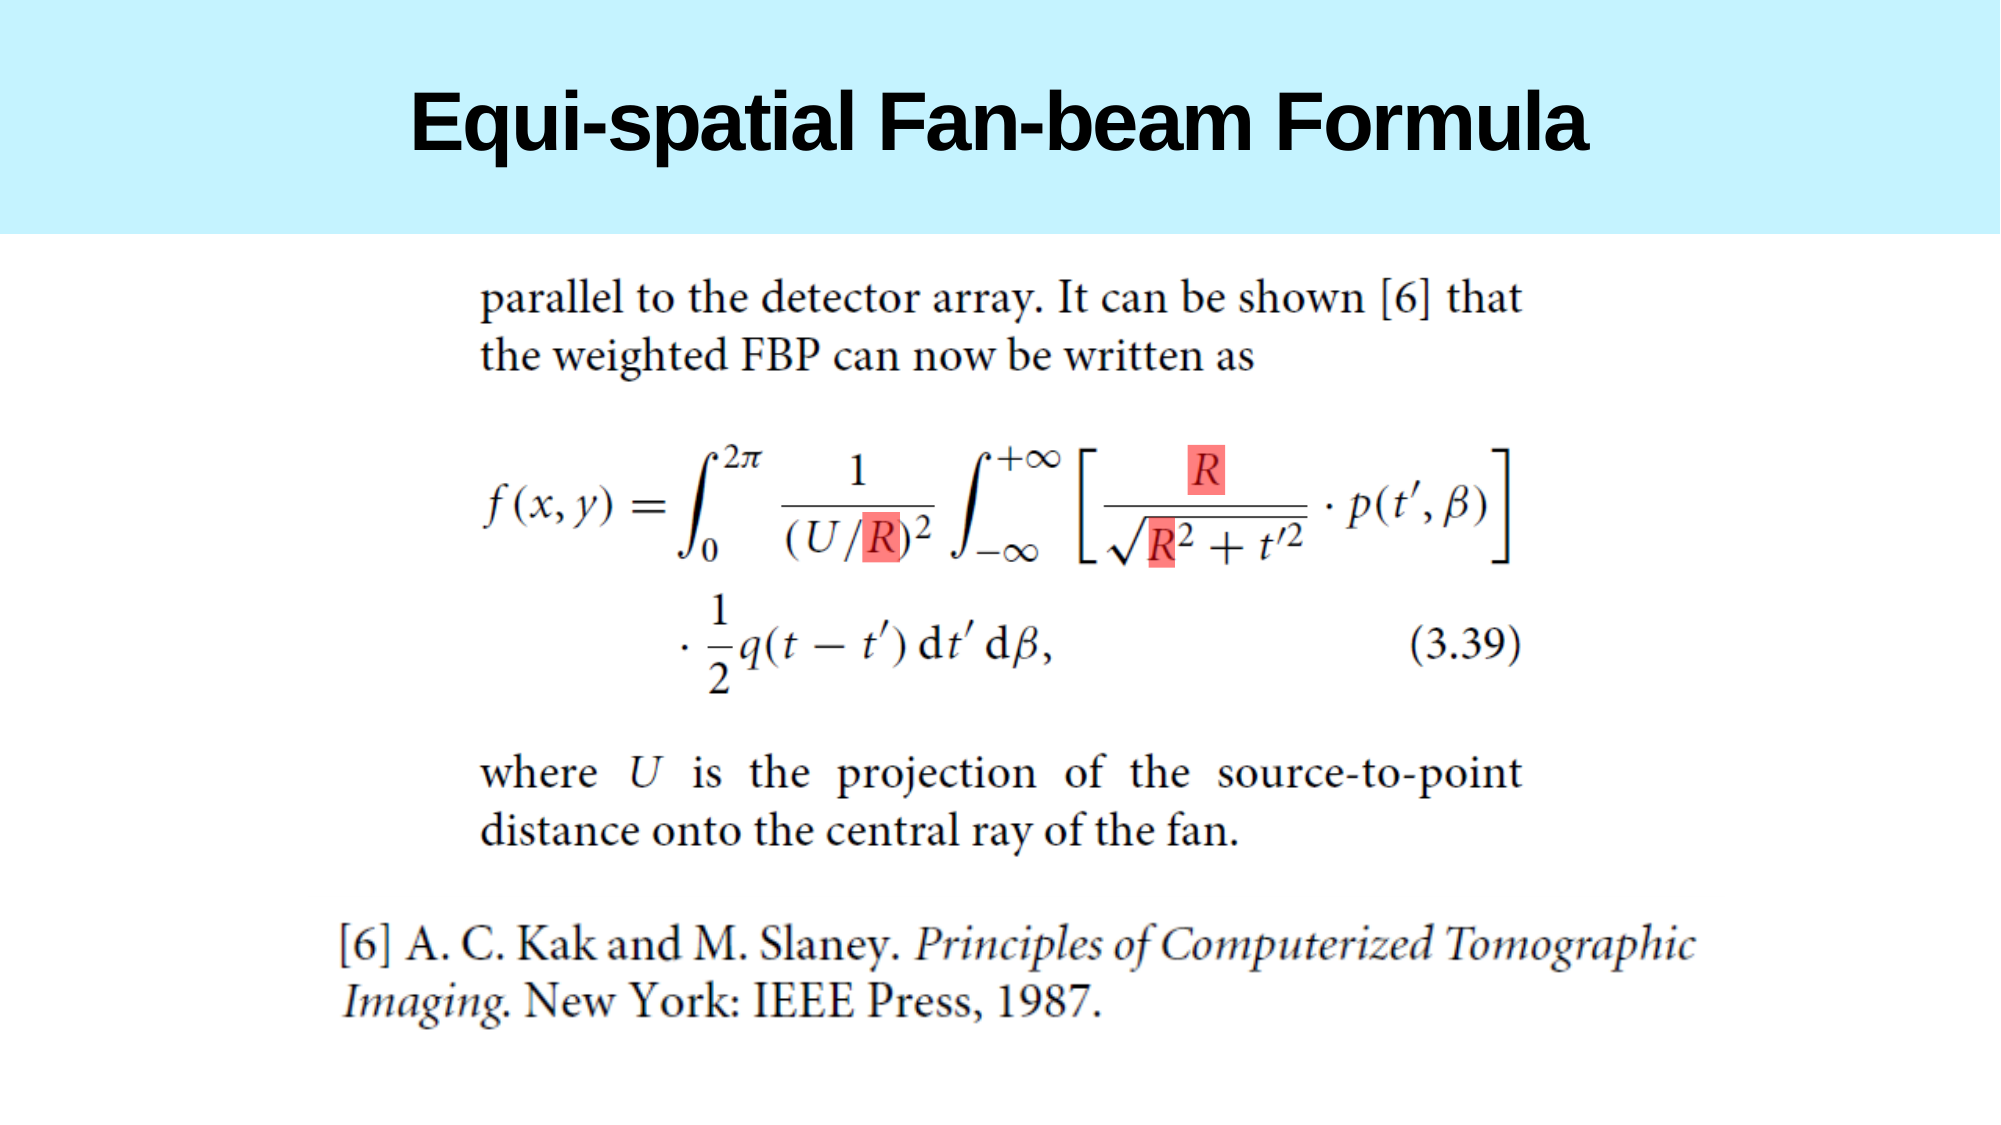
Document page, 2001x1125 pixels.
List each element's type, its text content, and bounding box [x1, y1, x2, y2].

title Equi-spatial Fan-beam Formula [0, 0, 2000, 234]
picture [447, 272, 1552, 863]
picture [307, 894, 1726, 1047]
